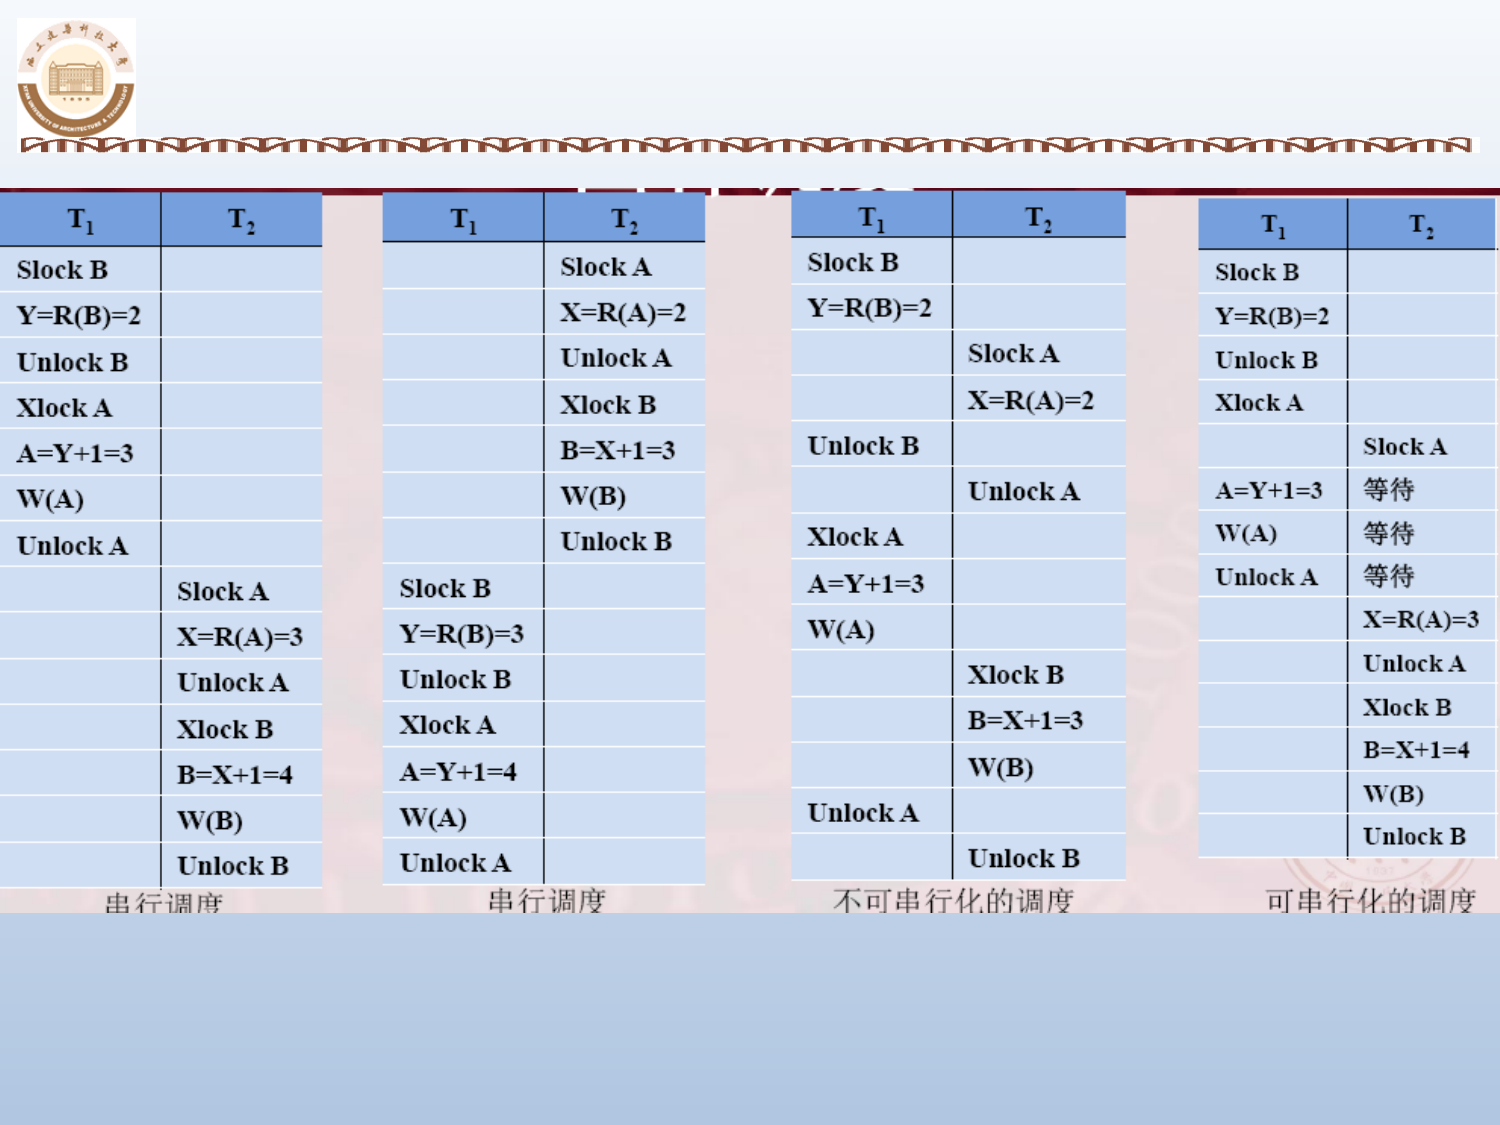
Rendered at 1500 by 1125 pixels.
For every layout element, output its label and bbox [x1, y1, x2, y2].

picture [0, 188, 1500, 913]
picture [17, 18, 1480, 153]
